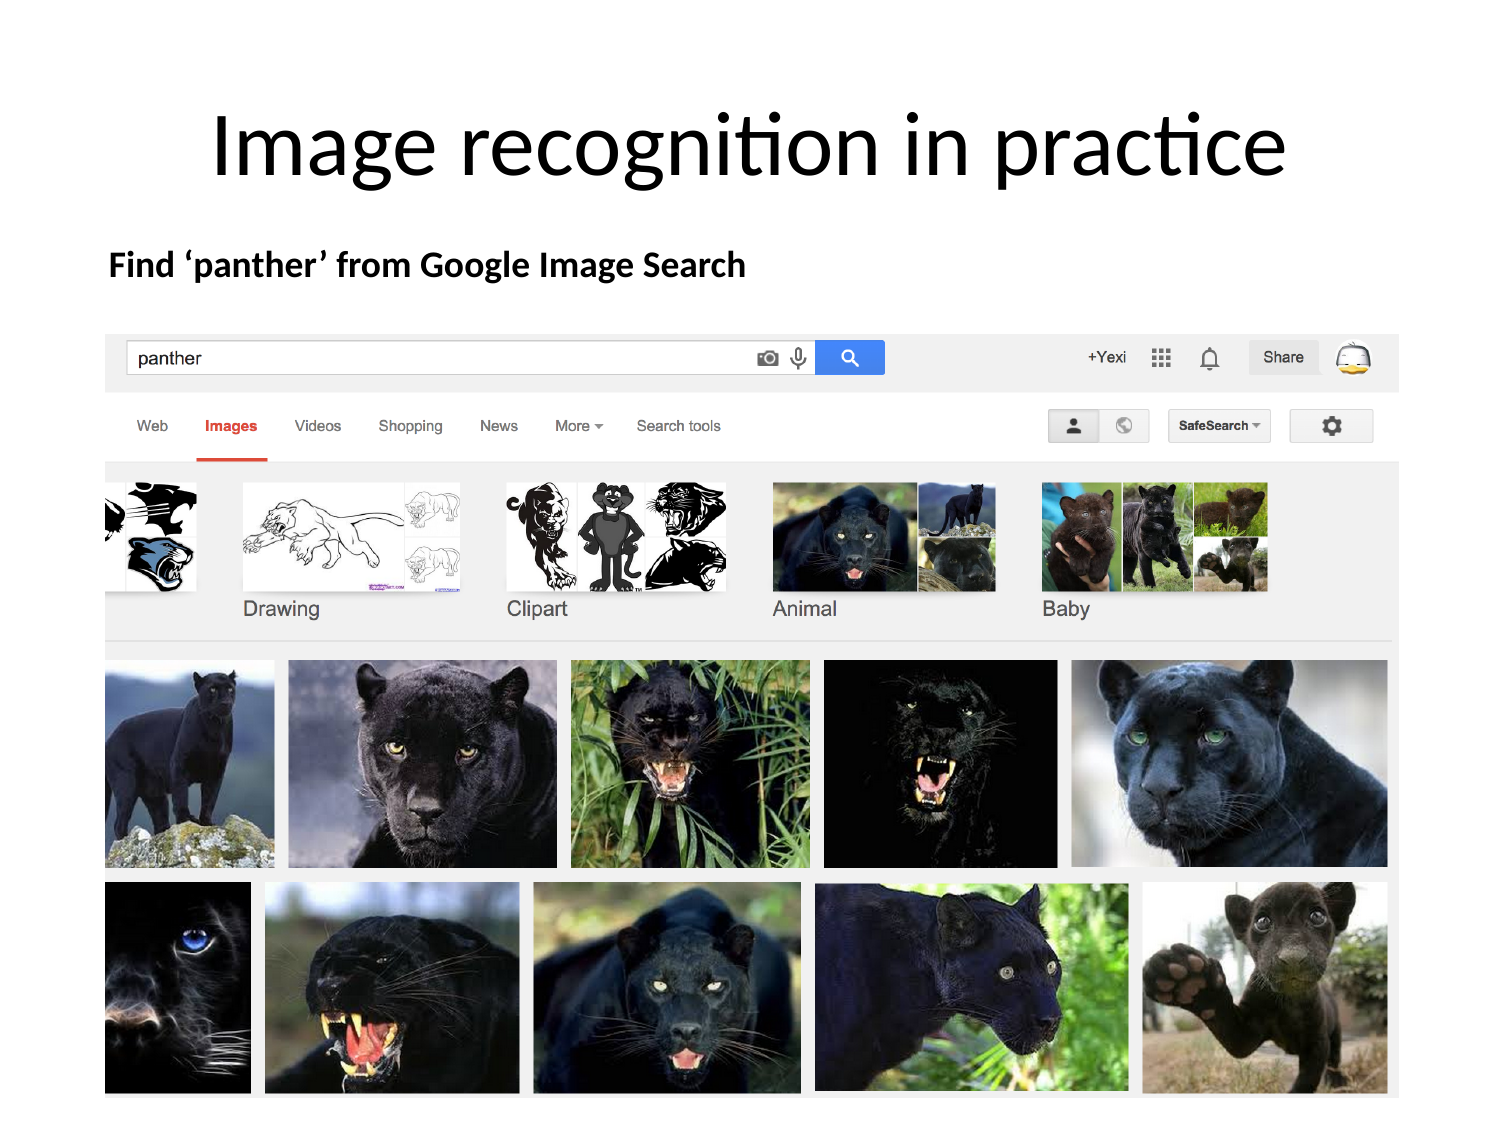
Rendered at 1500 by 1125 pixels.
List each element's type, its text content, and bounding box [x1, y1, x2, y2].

title Image recognition in practice [75, 45, 1425, 233]
text_box Find ‘panther’ from Google Image Search [94, 232, 763, 293]
picture [104, 334, 1399, 1098]
